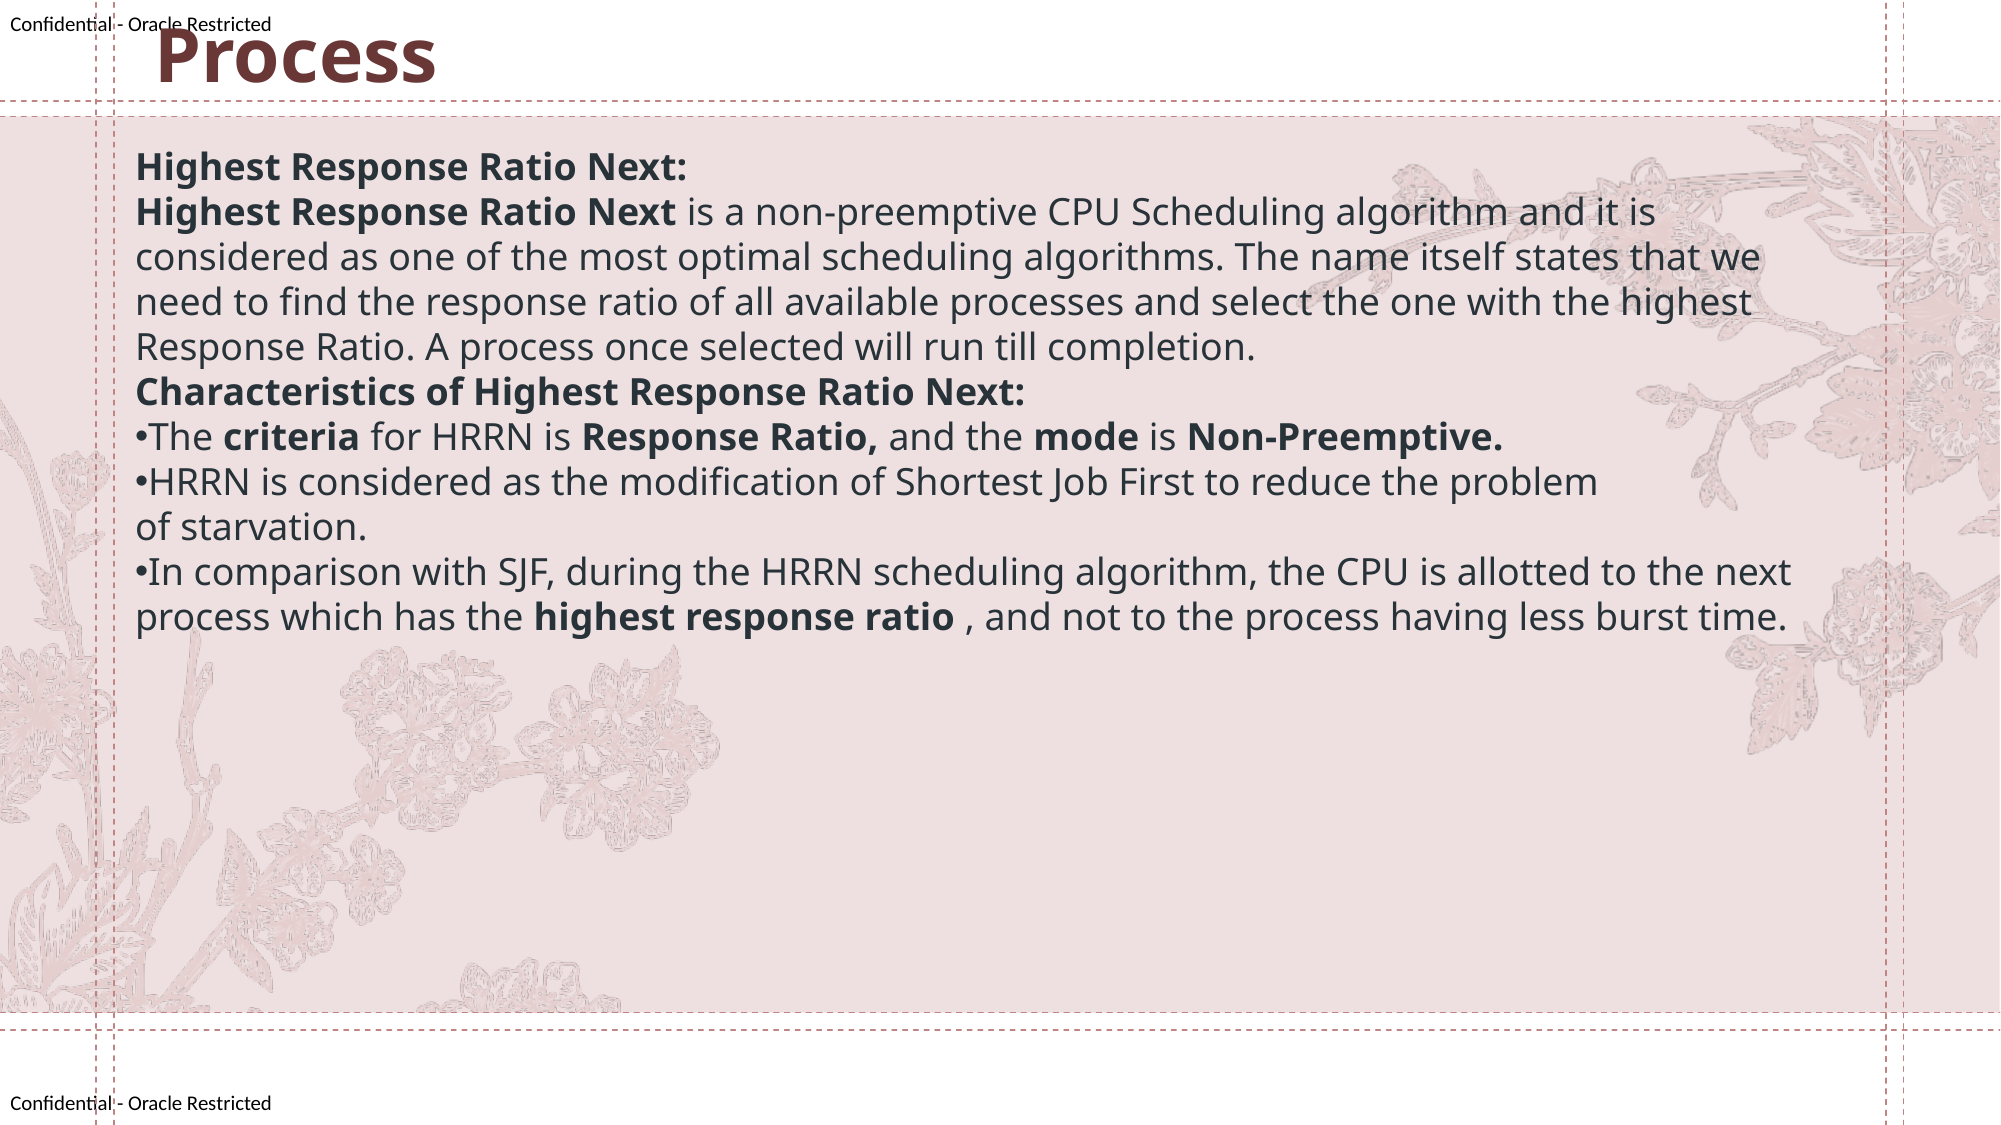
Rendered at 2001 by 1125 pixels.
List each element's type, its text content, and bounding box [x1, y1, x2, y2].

text_box Process [139, 0, 1141, 105]
picture [1240, 116, 2000, 873]
text_box Highest Response Ratio Next: Highest Response Ratio Next is a non-preemptive CPU Scheduling algorithm and it is considered as one of the most optimal scheduling algorithms. The name itself states that we need to find the response ratio of all available processes and select the one with the highest Response Ratio. A process once selected will run till completion. Characteristics of Highest Response Ratio Next: The criteria for HRRN is Response Ratio, and the mode is Non-Preemptive. HRRN is considered as the modification of Shortest Job First to reduce the problem of starvation. In comparison with SJF, during the HRRN scheduling algorithm, the CPU is allotted to the next process which has the highest response ratio , and not to the process having less burst time. [120, 135, 1854, 646]
picture [0, 297, 778, 1013]
